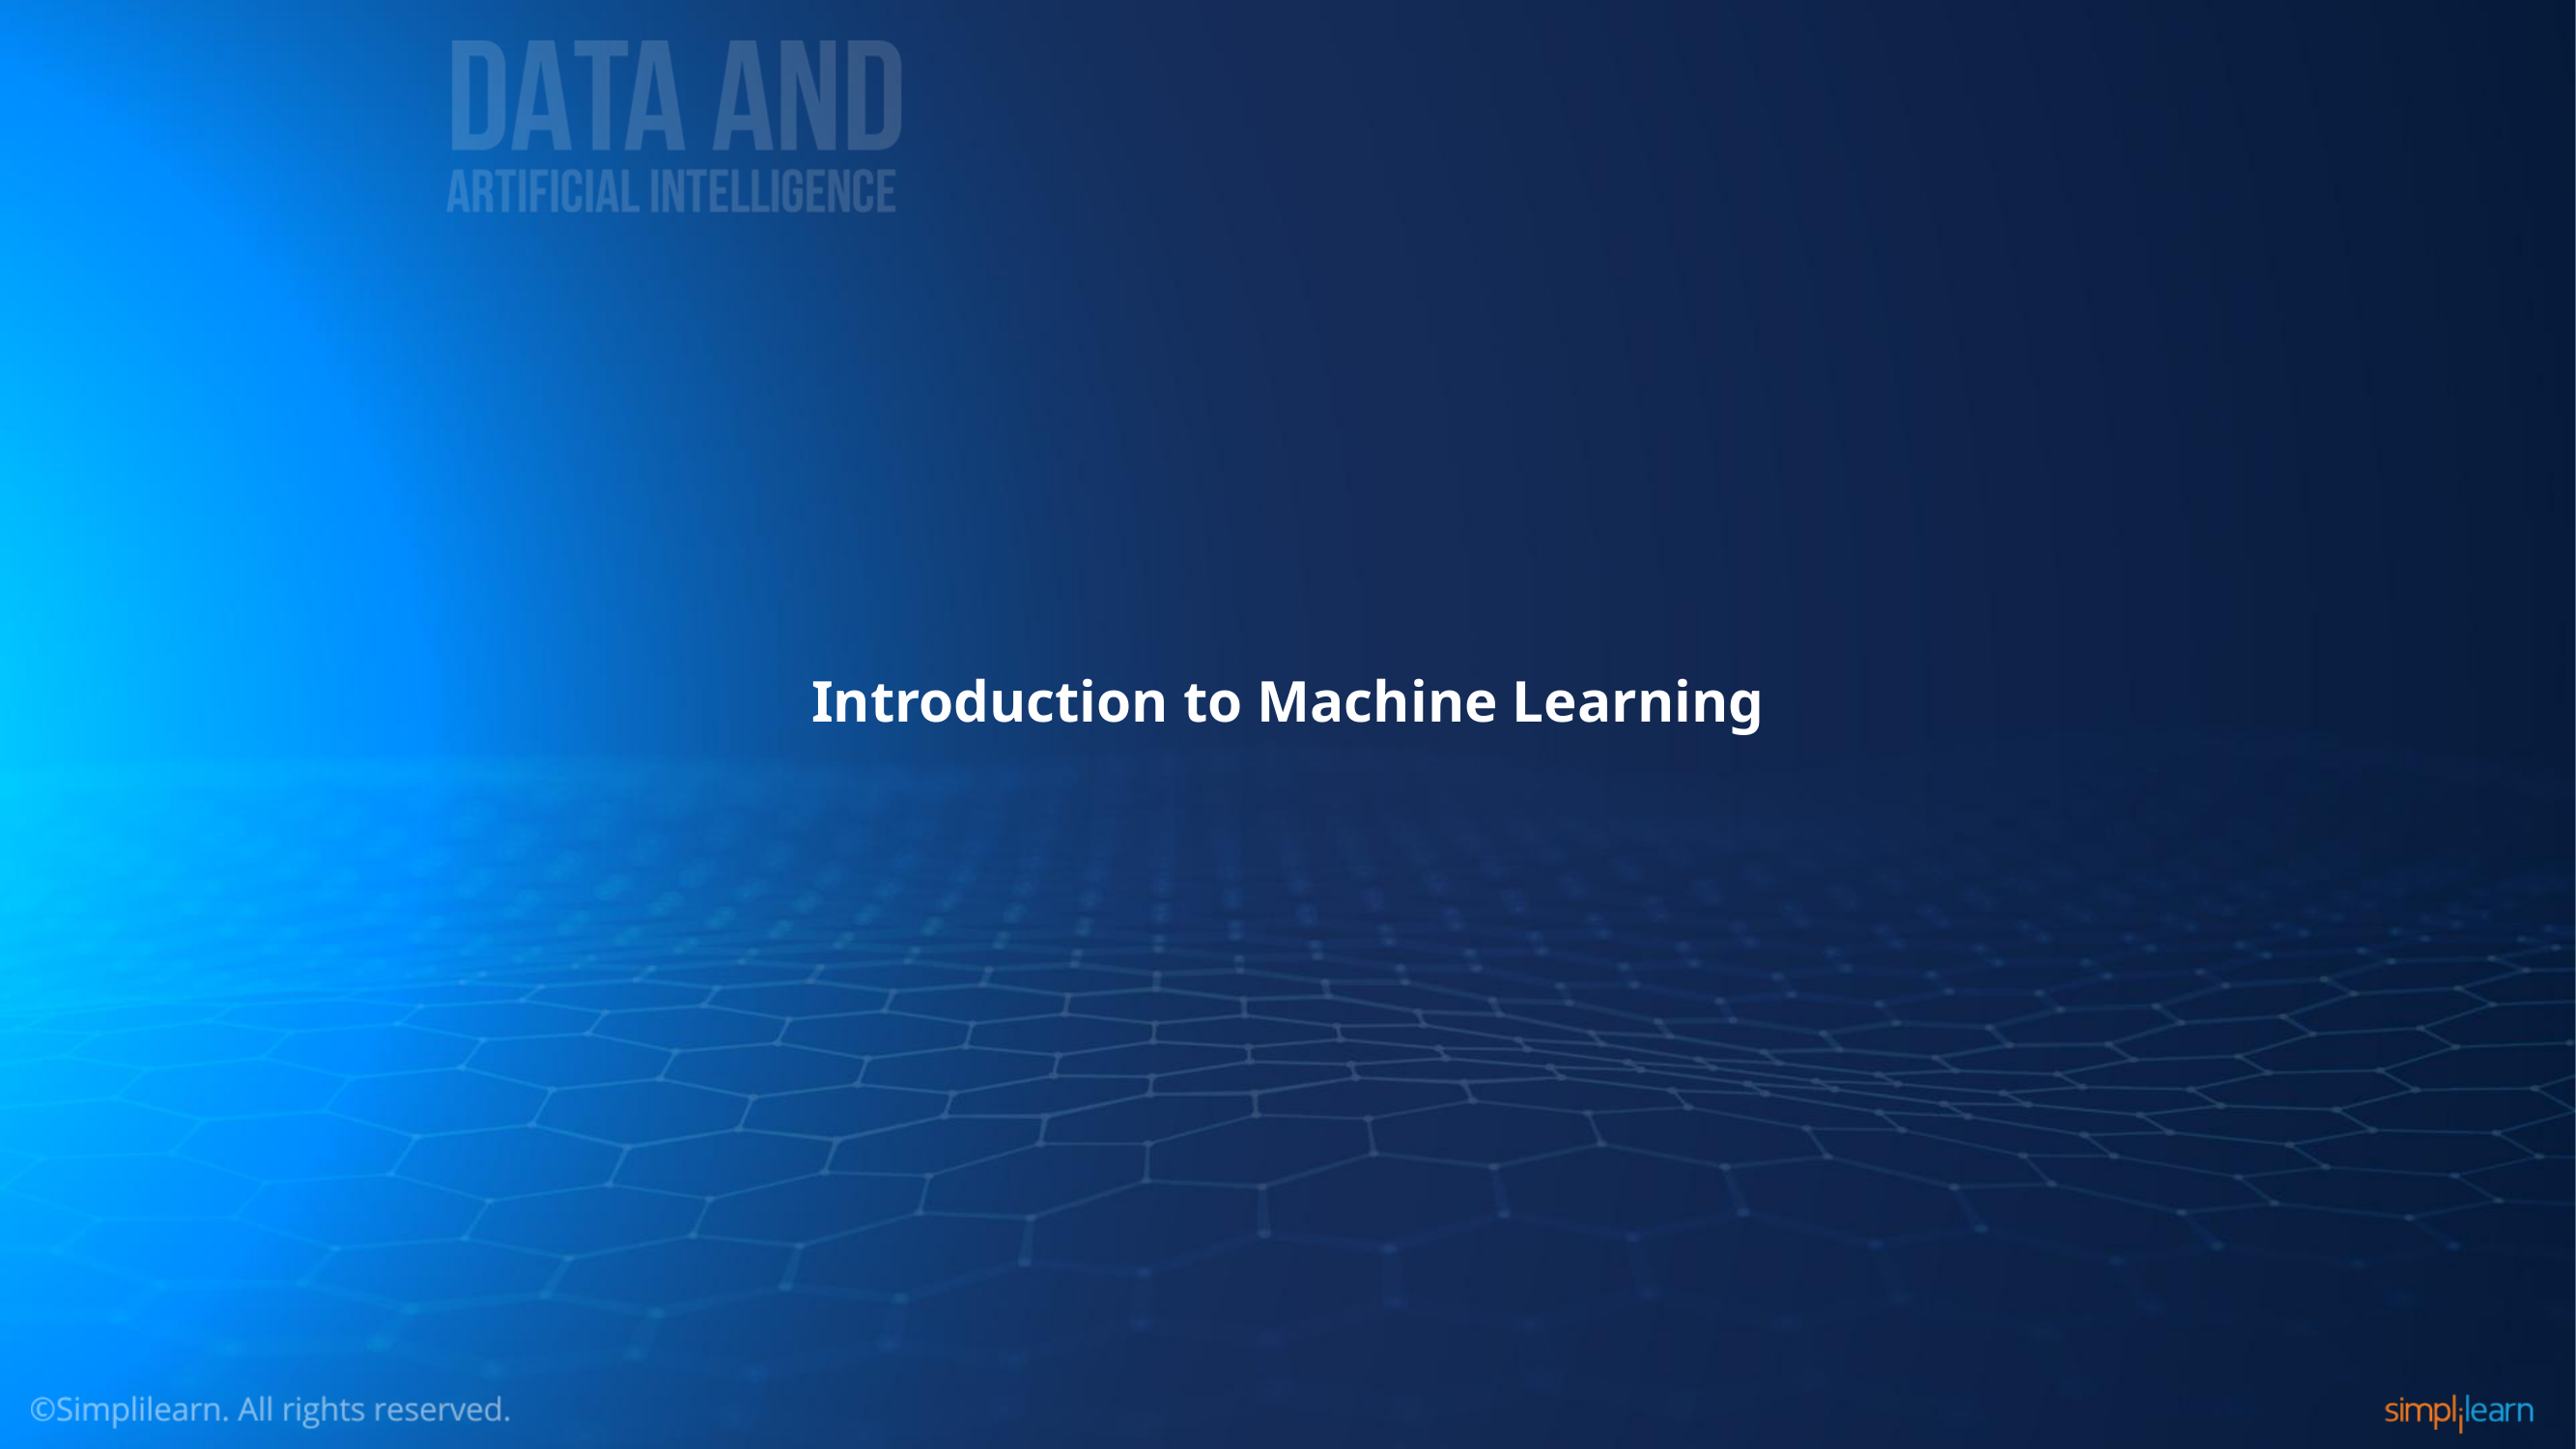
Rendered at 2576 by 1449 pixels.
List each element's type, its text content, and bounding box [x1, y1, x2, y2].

list Introduction to Machine Learning [619, 666, 1956, 783]
picture [0, 0, 2576, 1449]
